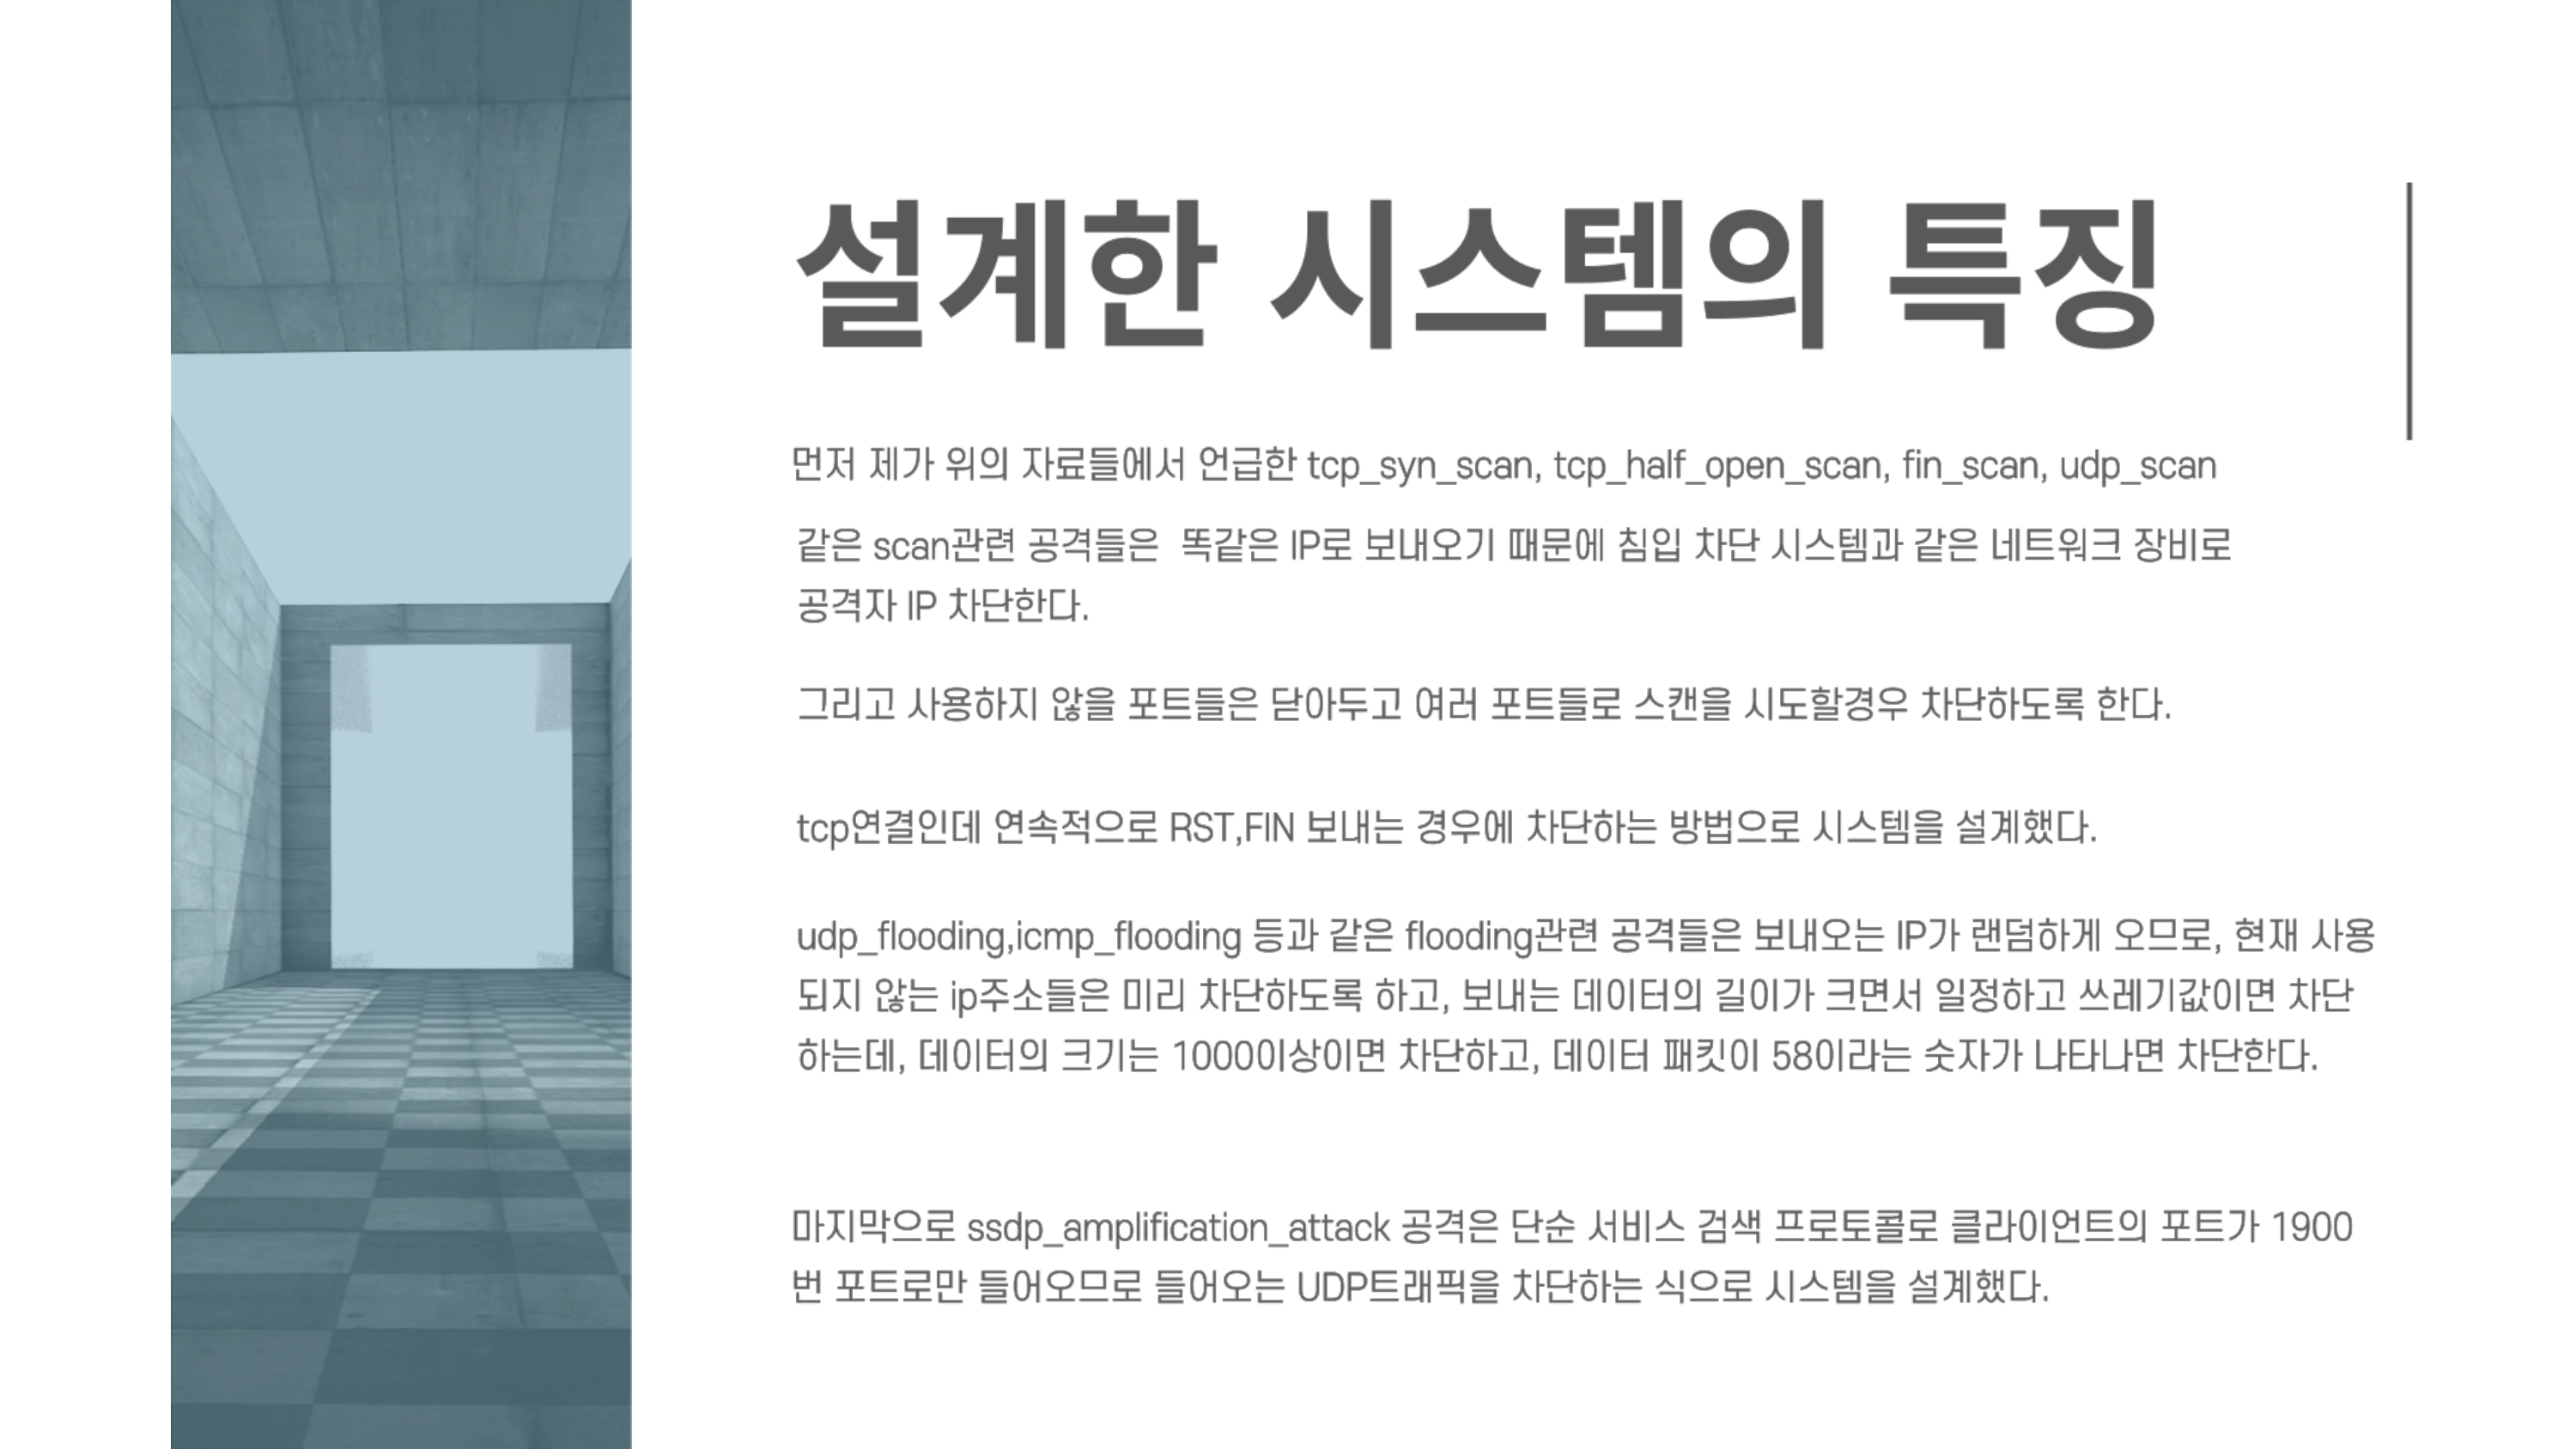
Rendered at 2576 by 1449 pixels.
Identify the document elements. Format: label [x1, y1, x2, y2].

picture [785, 433, 2233, 506]
picture [791, 514, 2248, 647]
picture [2400, 183, 2419, 300]
picture [766, 127, 2227, 422]
text_box [2280, 300, 2538, 321]
text_box [171, 0, 632, 1449]
picture [785, 1196, 2371, 1321]
picture [791, 674, 2187, 738]
picture [791, 797, 2116, 870]
picture [2400, 321, 2419, 440]
picture [791, 904, 2393, 1093]
